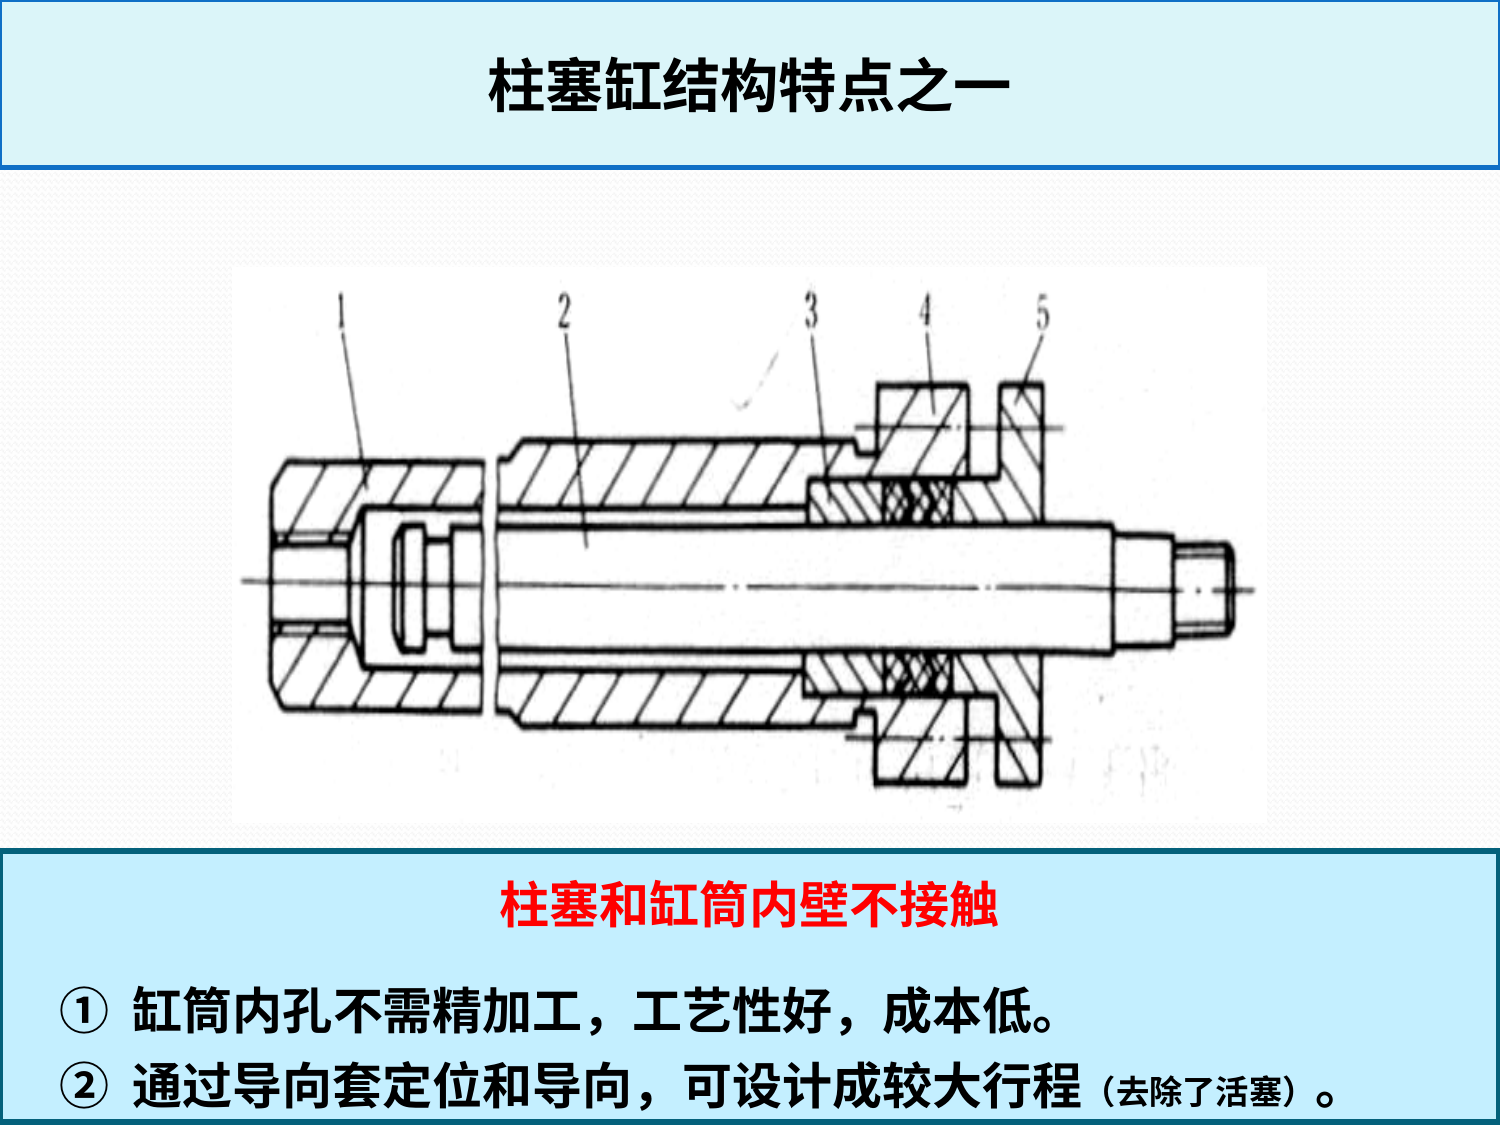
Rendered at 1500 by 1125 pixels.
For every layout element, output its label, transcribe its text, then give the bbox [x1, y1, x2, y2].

text_box 柱塞缸结构特点之一 [0, 0, 1500, 170]
picture [232, 266, 1267, 823]
text_box 柱塞和缸筒内壁不接触 ① 缸筒内孔不需精加工，工艺性好，成本低。 ② 通过导向套定位和导向，可设计成较大行程（去除了活塞）。 [0, 851, 1500, 1123]
